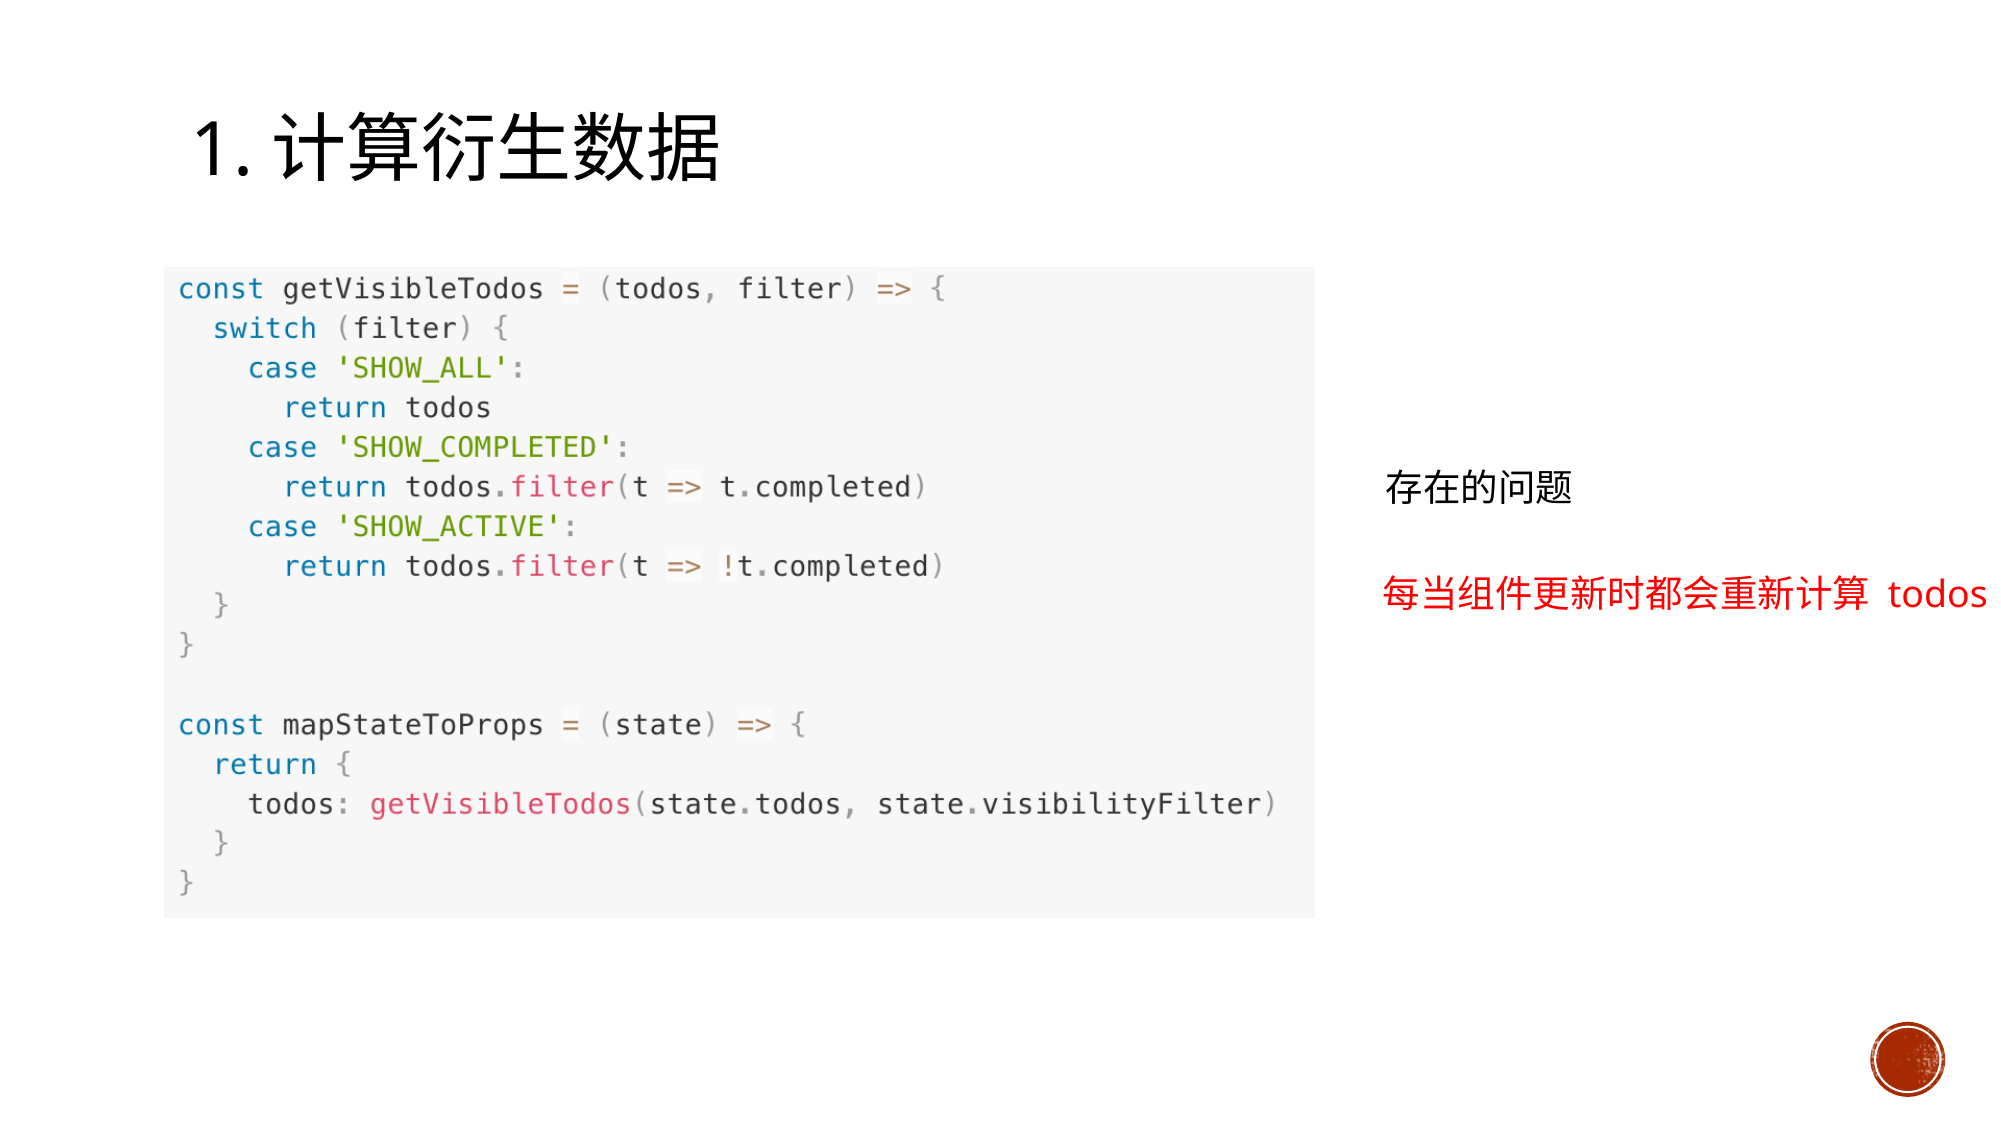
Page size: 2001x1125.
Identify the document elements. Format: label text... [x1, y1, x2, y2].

title 1.计算衍生数据 [175, 79, 1020, 224]
picture [164, 267, 1315, 918]
text_box 每当组件更新时都会重新计算 todos [1368, 562, 2000, 623]
text_box 存在的问题 [1370, 456, 1630, 516]
